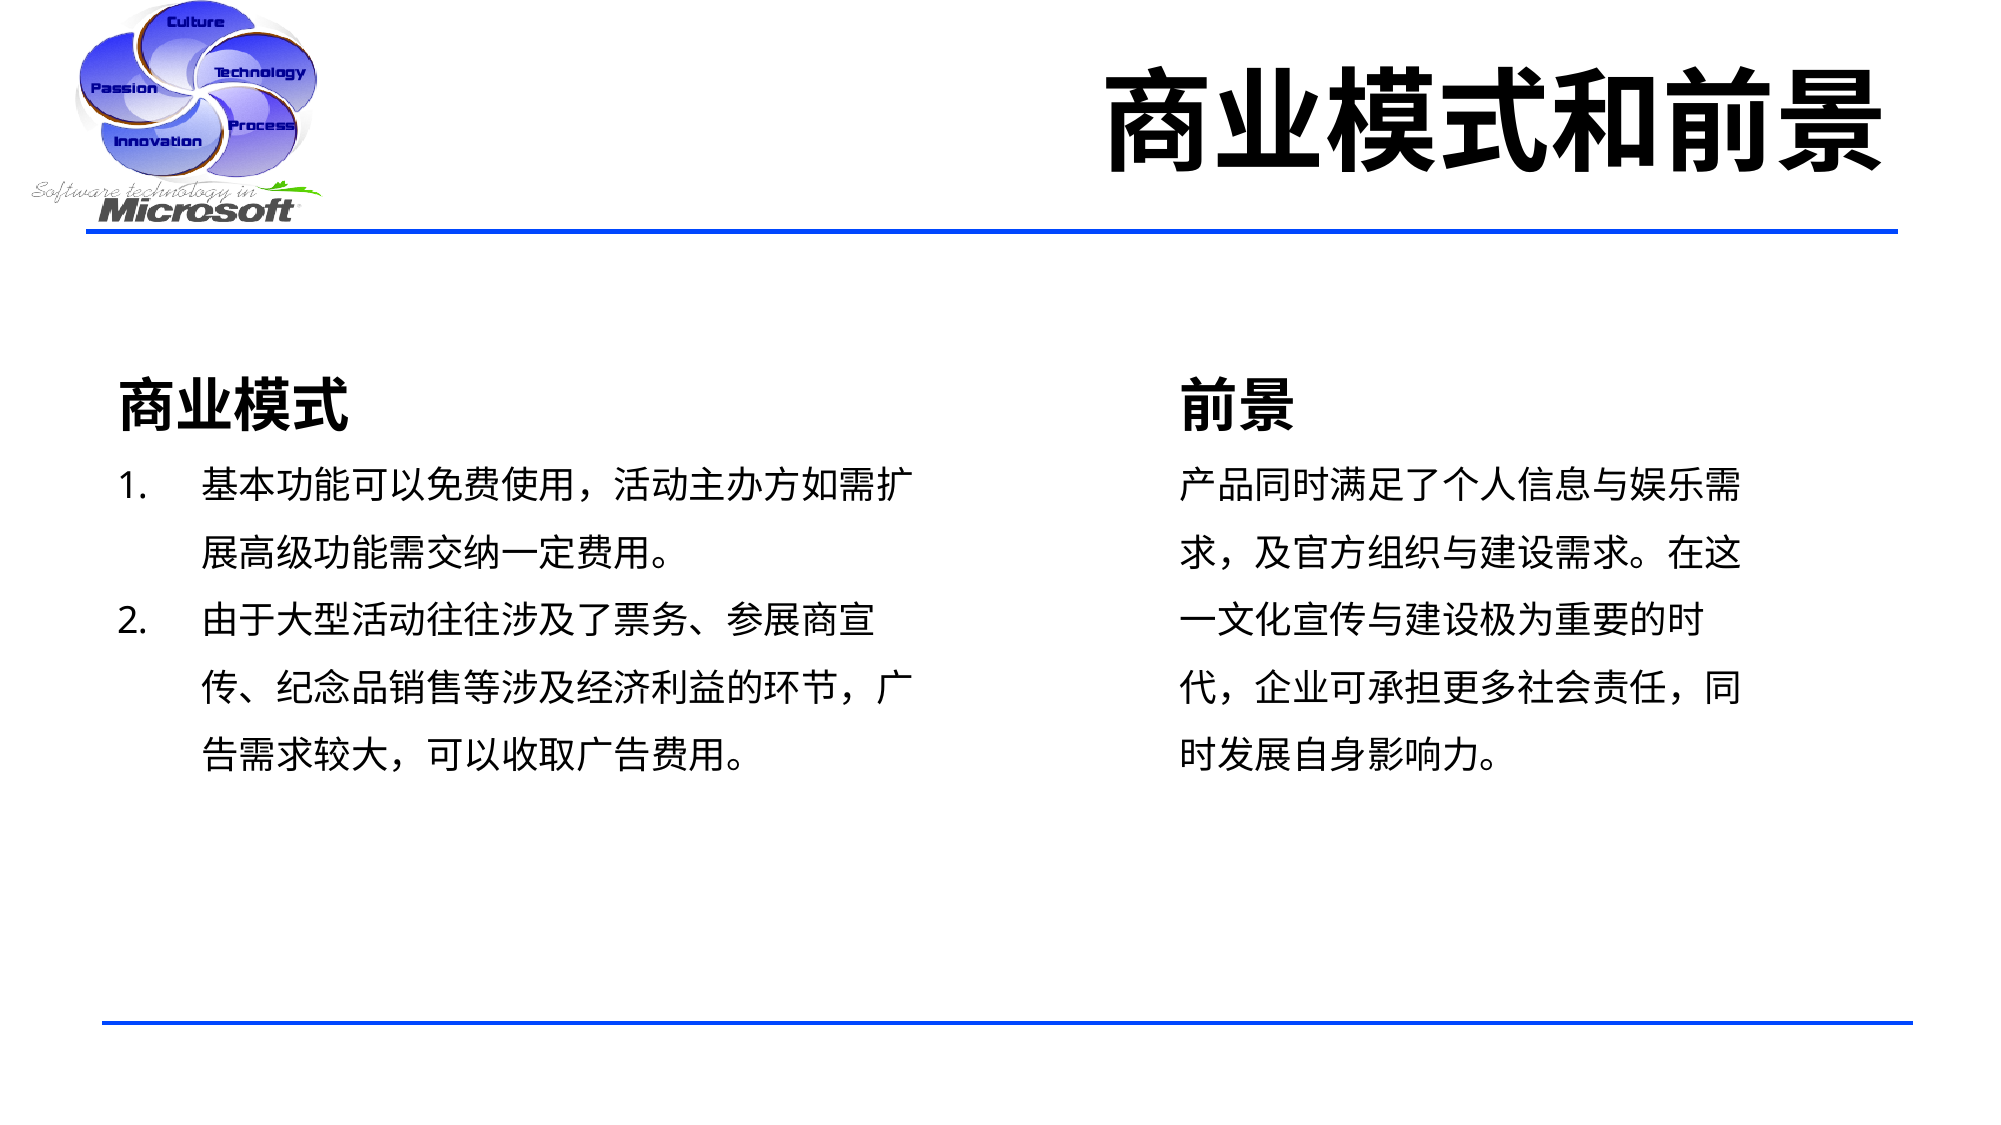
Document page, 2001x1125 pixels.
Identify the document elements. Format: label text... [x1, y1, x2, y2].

text_box 商业模式 基本功能可以免费使用，活动主办方如需扩展高级功能需交纳一定费用。 由于大型活动往往涉及了票务、参展商宣传、纪念品销售等涉及经济利益的环节，广告需求较大，可以收取广告费用。 [102, 326, 953, 784]
text_box 商业模式和前景 [988, 42, 1903, 193]
text_box 前景 产品同时满足了个人信息与娱乐需求，及官方组织与建设需求。在这一文化宣传与建设极为重要的时代，企业可承担更多社会责任，同时发展自身影响力。 [1165, 326, 1769, 784]
picture [31, 0, 323, 222]
